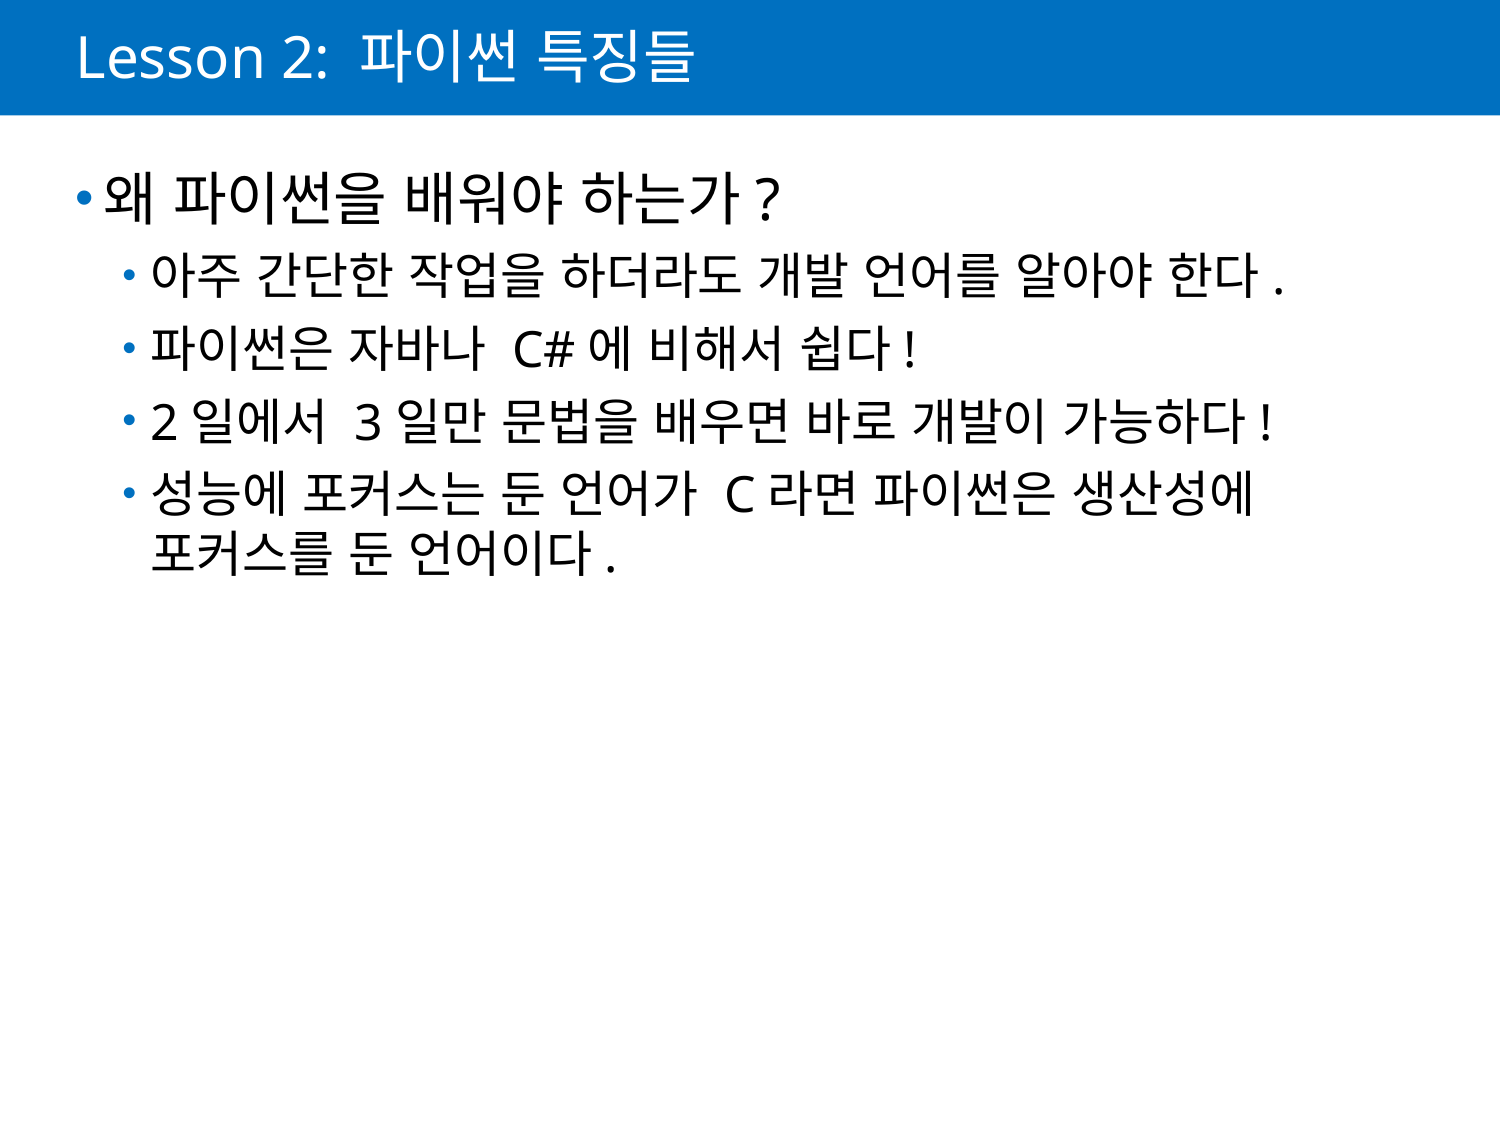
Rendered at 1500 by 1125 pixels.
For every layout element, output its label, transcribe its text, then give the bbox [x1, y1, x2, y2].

title Lesson 2: 파이썬 특징들 [75, 0, 1351, 122]
list 왜 파이썬을 배워야 하는가? 아주 간단한 작업을 하더라도 개발 언어를 알아야 한다. 파이썬은 자바나 C#에 비해서 쉽다! 2일에서 3일만 문법을 배우면 바로 개발이 가능하다! 성능에 포커스는 둔 언어가 C라면 파이썬은 생산성에 포커스를 둔 언어이다. [74, 162, 1408, 1008]
